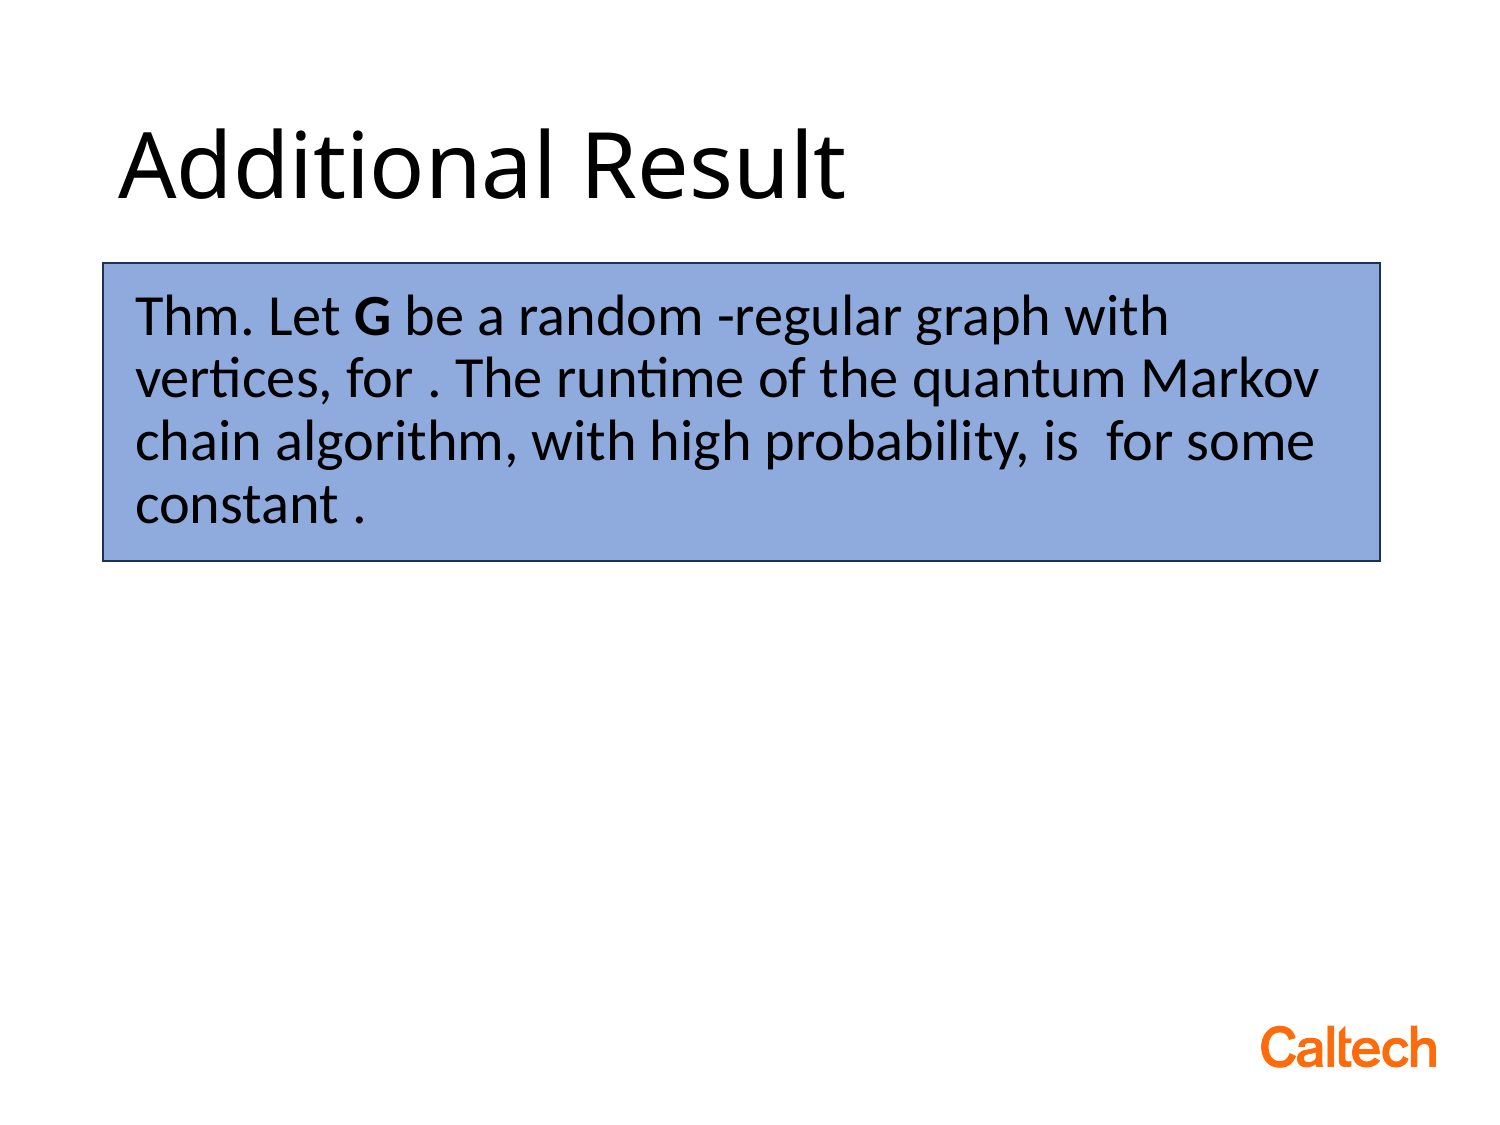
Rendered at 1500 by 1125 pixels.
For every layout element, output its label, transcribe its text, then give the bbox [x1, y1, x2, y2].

picture [1261, 1025, 1436, 1068]
text_box [102, 262, 1381, 562]
title Additional Result [103, 59, 1397, 278]
